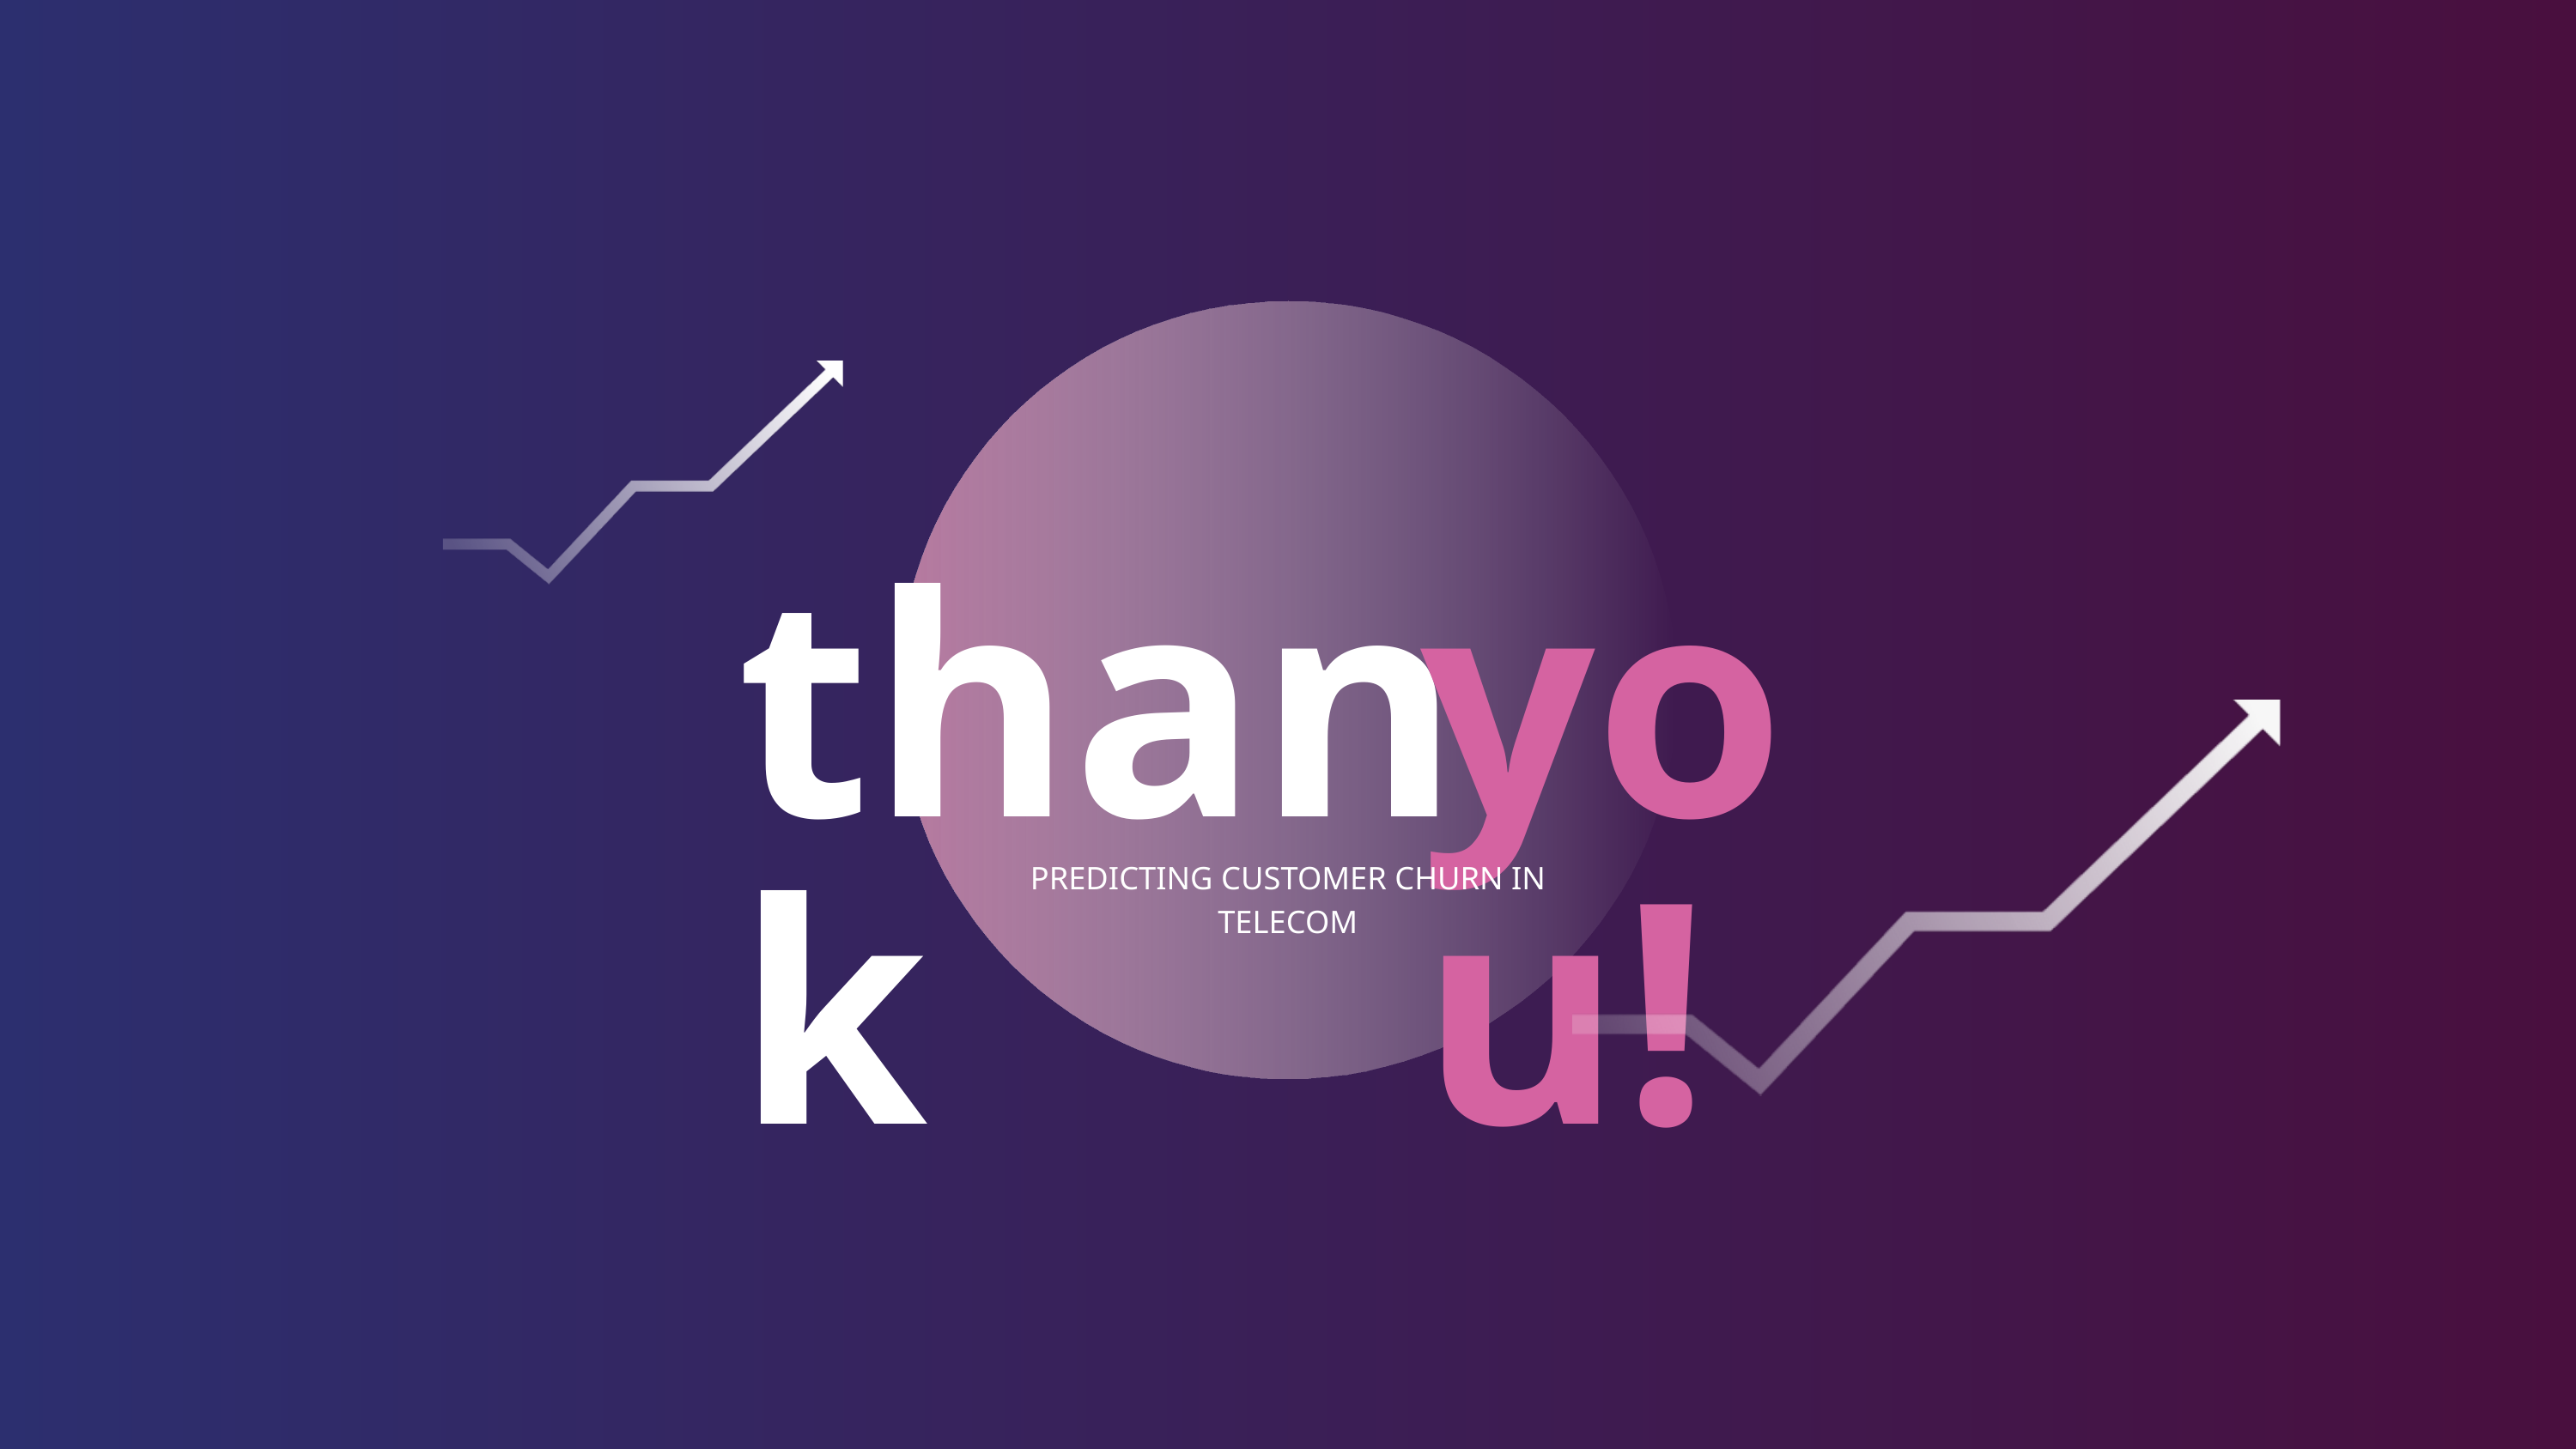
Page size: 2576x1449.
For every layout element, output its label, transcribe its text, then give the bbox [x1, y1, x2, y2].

text_box you! [1680, 570, 1967, 700]
text_box you! [1420, 1086, 1967, 1185]
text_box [898, 300, 1678, 1080]
text_box [442, 361, 844, 585]
text_box [1572, 700, 2282, 1096]
text_box thank [737, 570, 1420, 1185]
